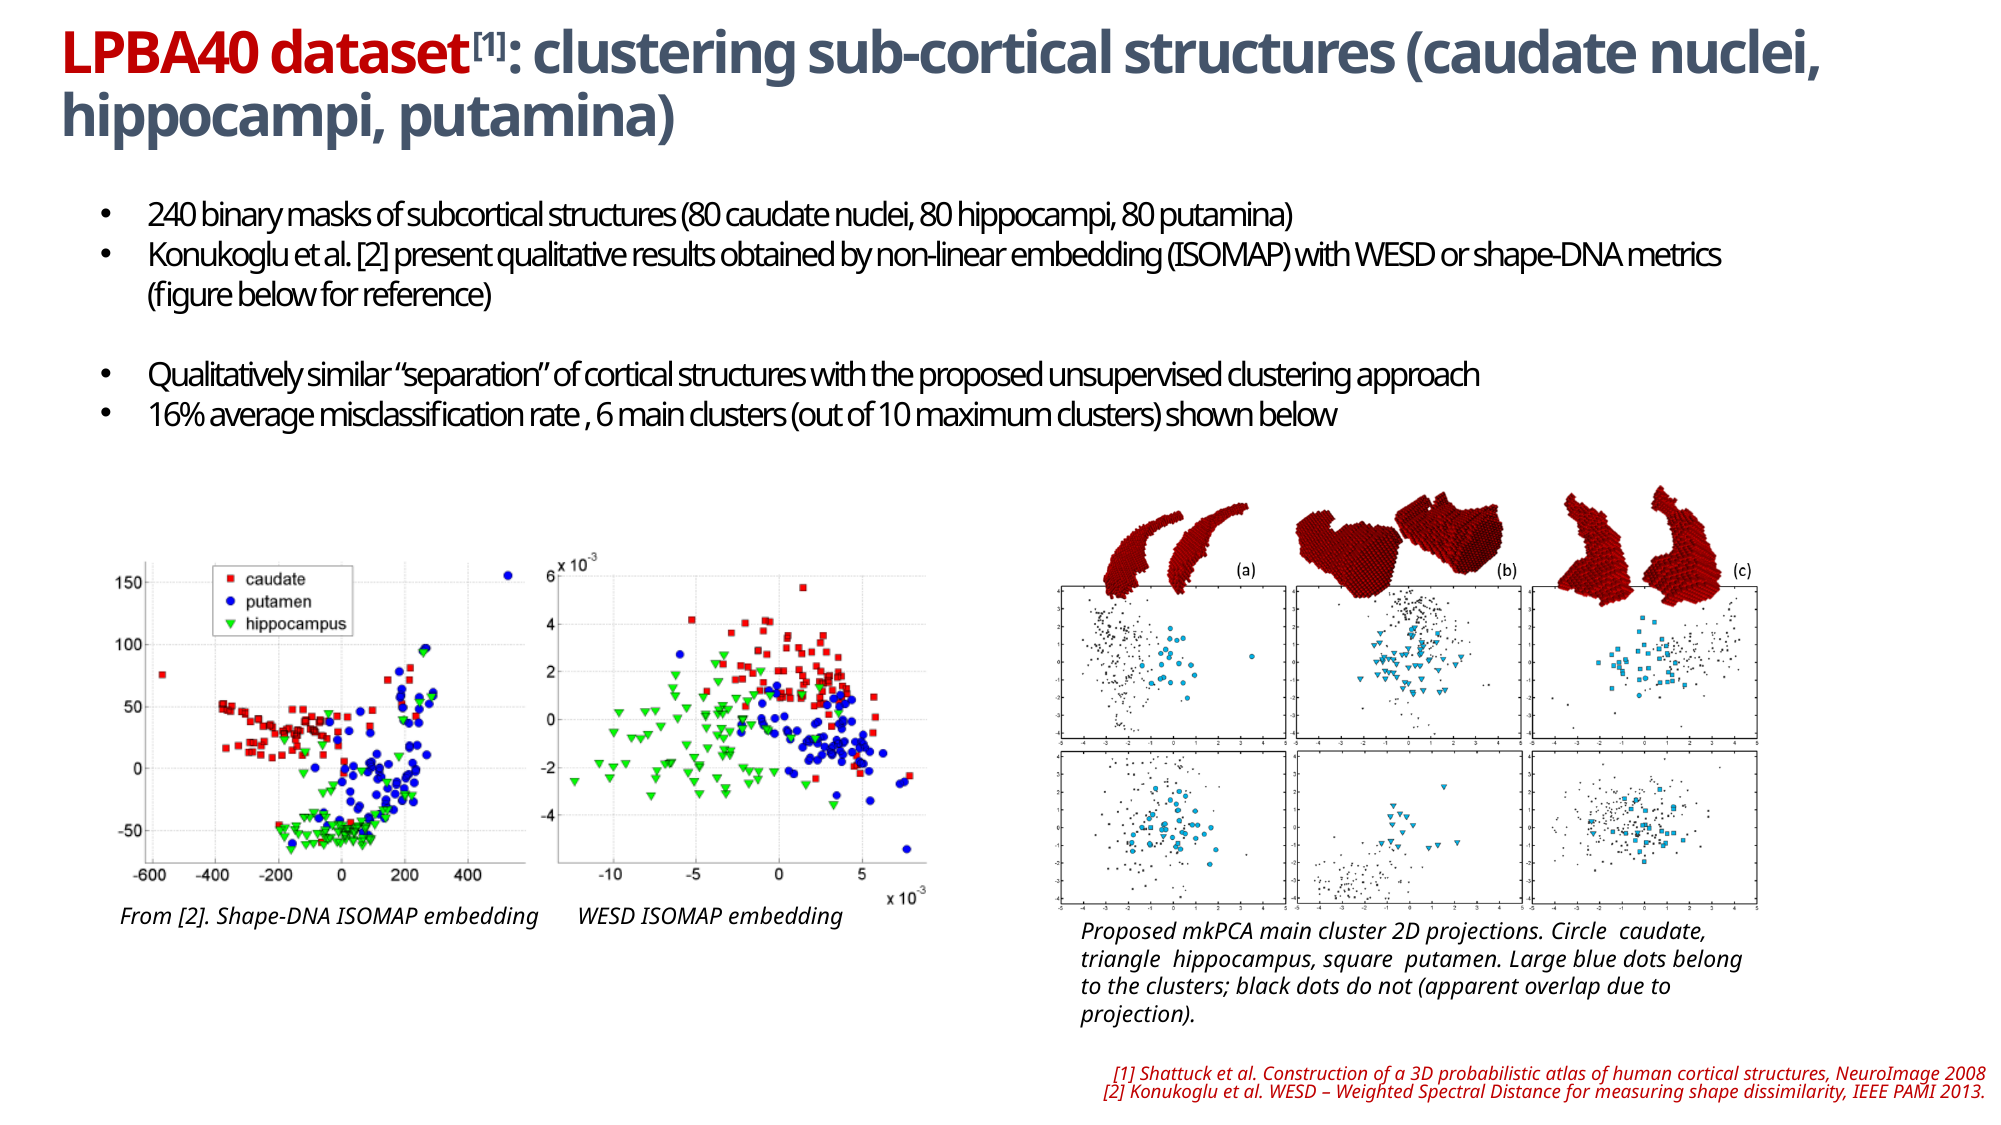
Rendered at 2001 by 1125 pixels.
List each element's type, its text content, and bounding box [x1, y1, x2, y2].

text_box LPBA40 dataset[1]: clustering sub-cortical structures (caudate nuclei, hippocampi, putamina) [45, 12, 1902, 160]
text_box From [2]. Shape-DNA ISOMAP embedding [105, 895, 555, 937]
text_box WESD ISOMAP embedding [562, 912, 859, 937]
picture [104, 543, 938, 912]
text_box [1] Shattuck et al. Construction of a 3D probabilistic atlas of human cortical structures, NeuroImage 2008 [2] Konukoglu et al. WESD – Weighted Spectral Distance for measuring shape dissimilarity, IEEE PAMI 2013. [993, 1057, 2000, 1110]
picture [1051, 485, 1760, 912]
